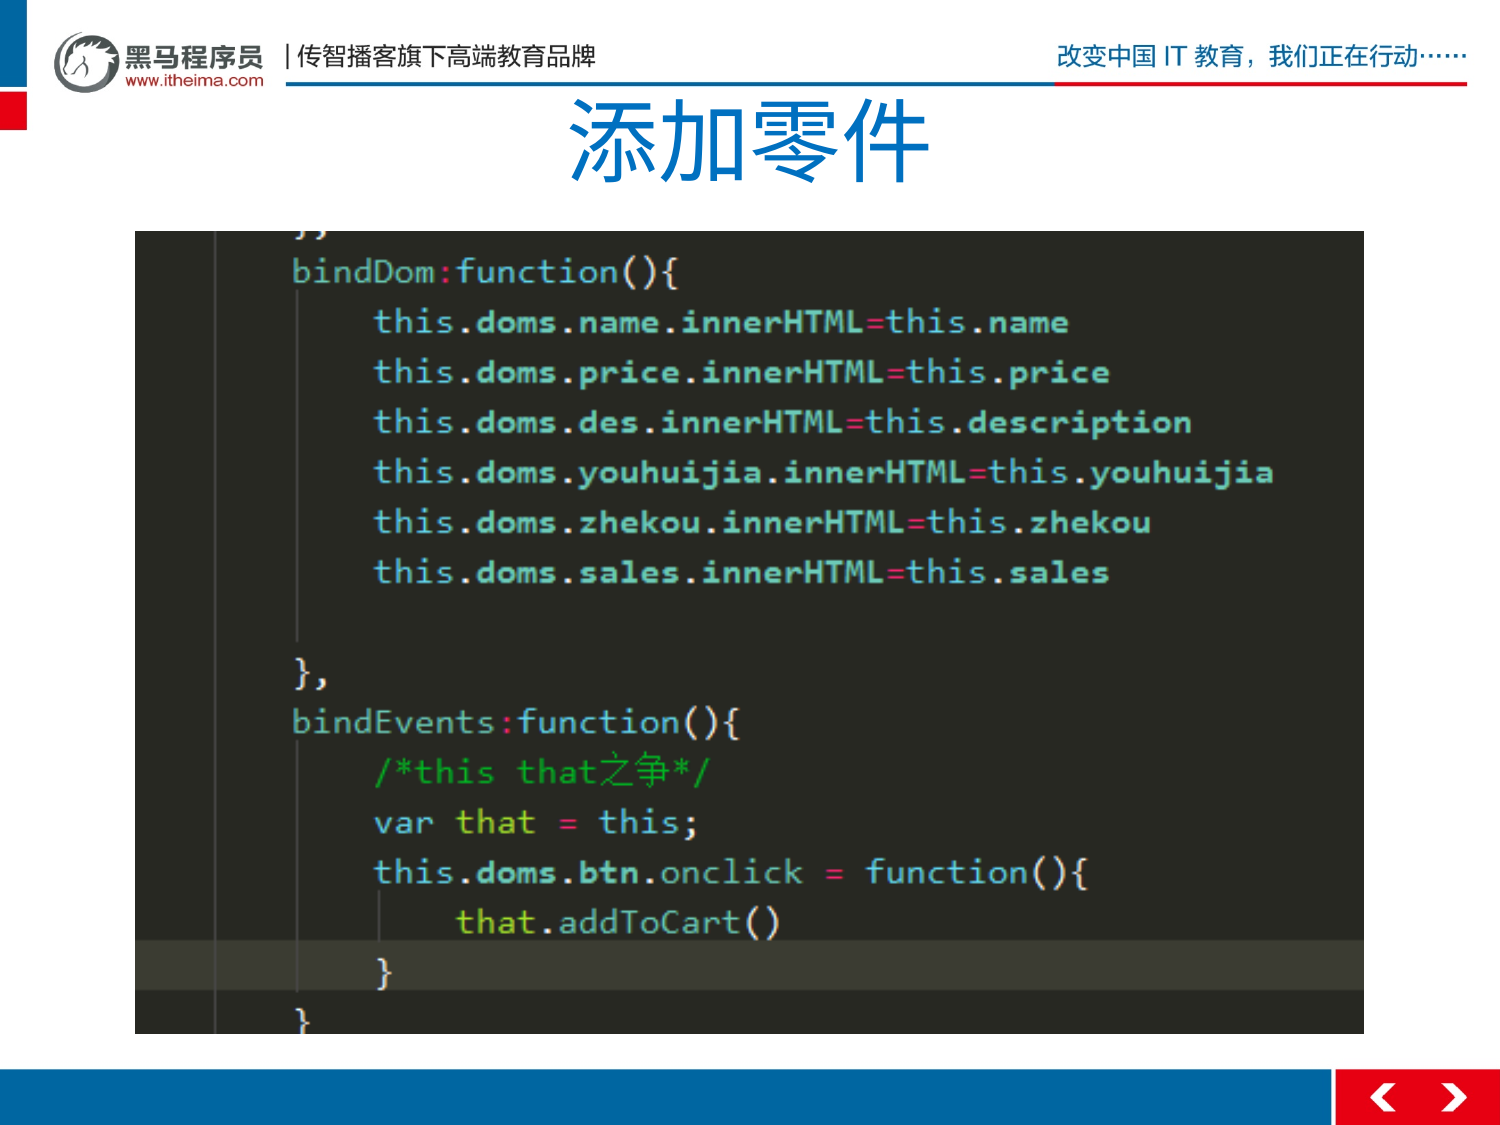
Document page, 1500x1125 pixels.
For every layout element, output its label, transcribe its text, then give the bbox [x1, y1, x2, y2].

picture [0, 0, 1500, 1125]
title 添加零件 [75, 45, 1425, 233]
